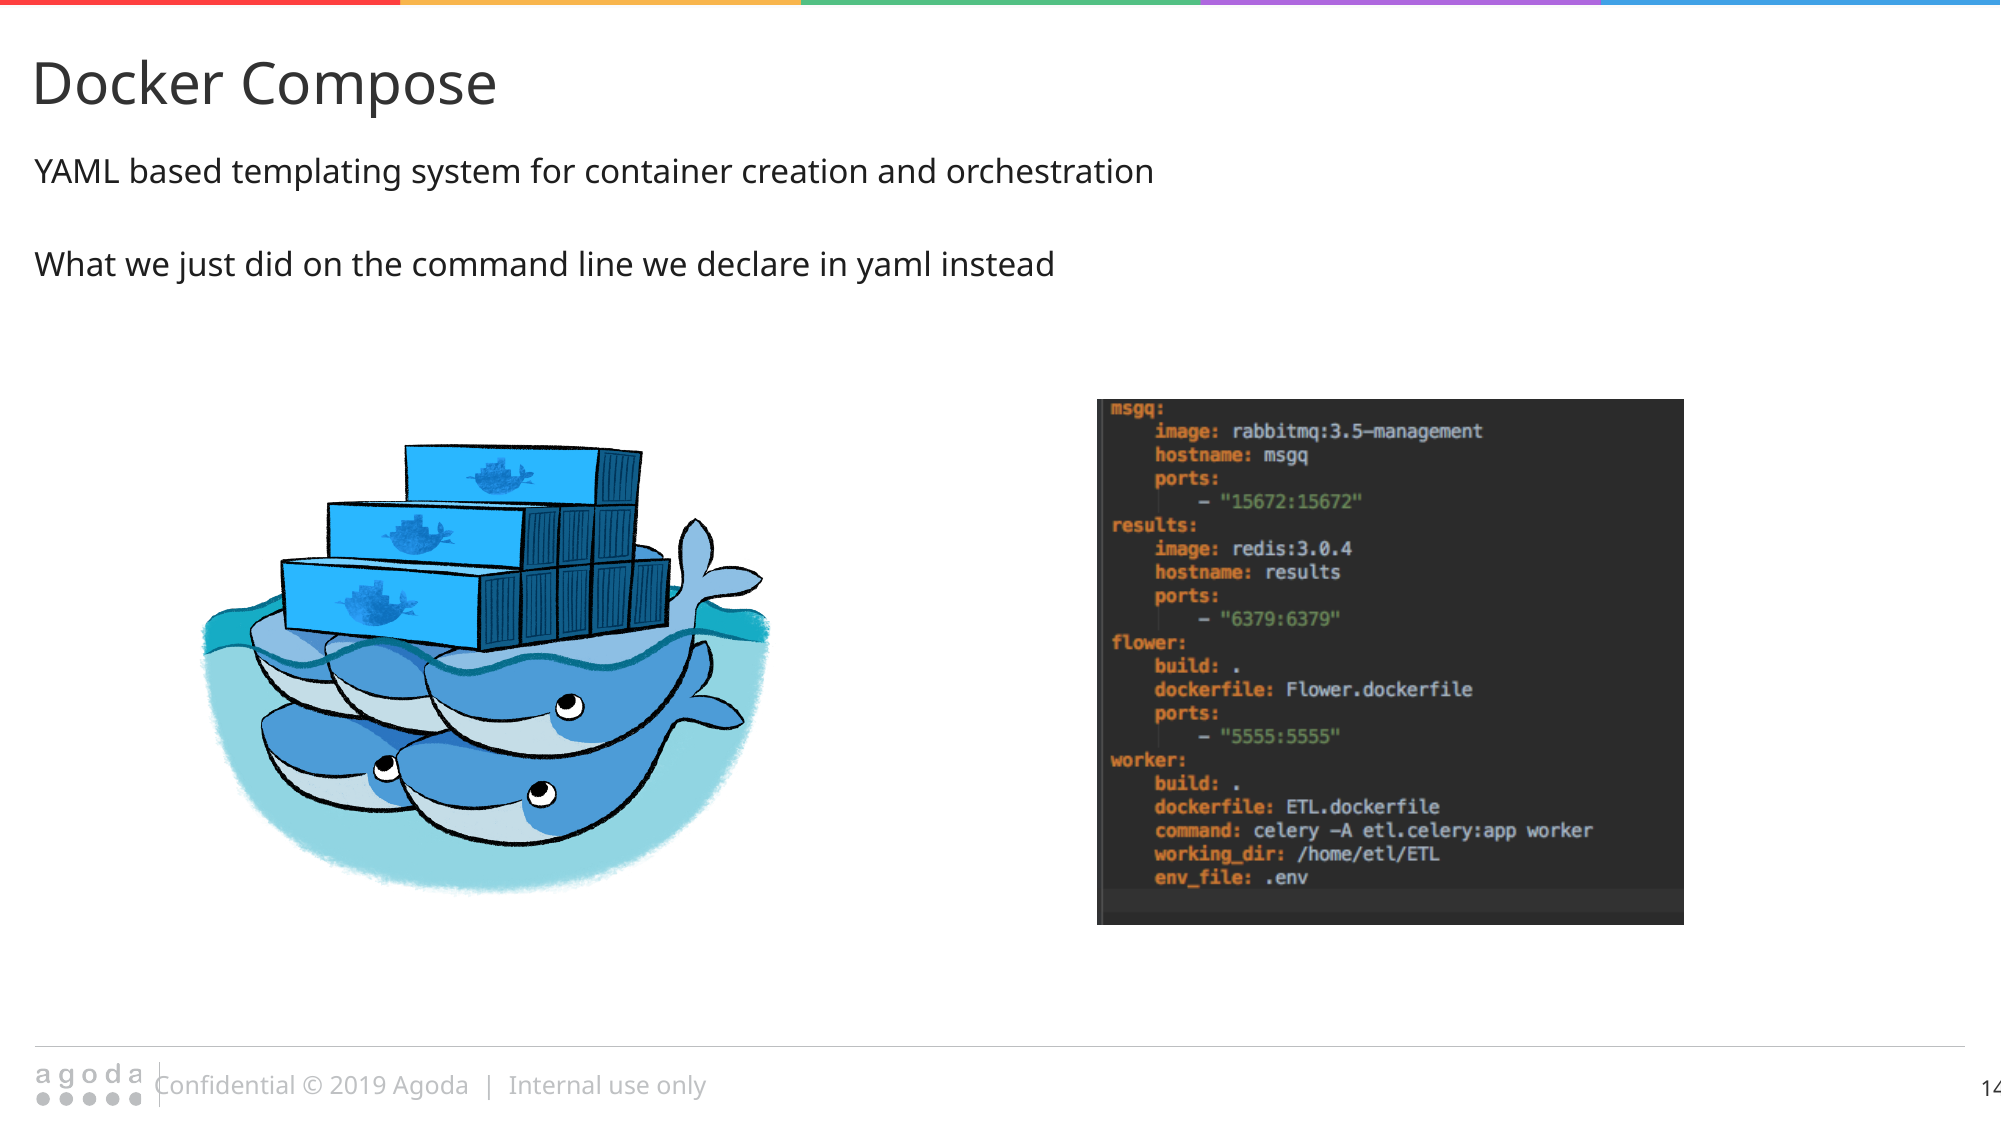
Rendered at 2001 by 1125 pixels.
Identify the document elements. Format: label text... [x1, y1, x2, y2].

picture [149, 375, 840, 950]
list Docker Compose [31, 45, 1963, 117]
picture [0, 0, 2000, 8]
picture [36, 1063, 142, 1106]
list YAML based templating system for container creation and orchestration What we just did on the command line we declare in yaml instead [34, 149, 1966, 336]
picture [1097, 399, 1684, 926]
